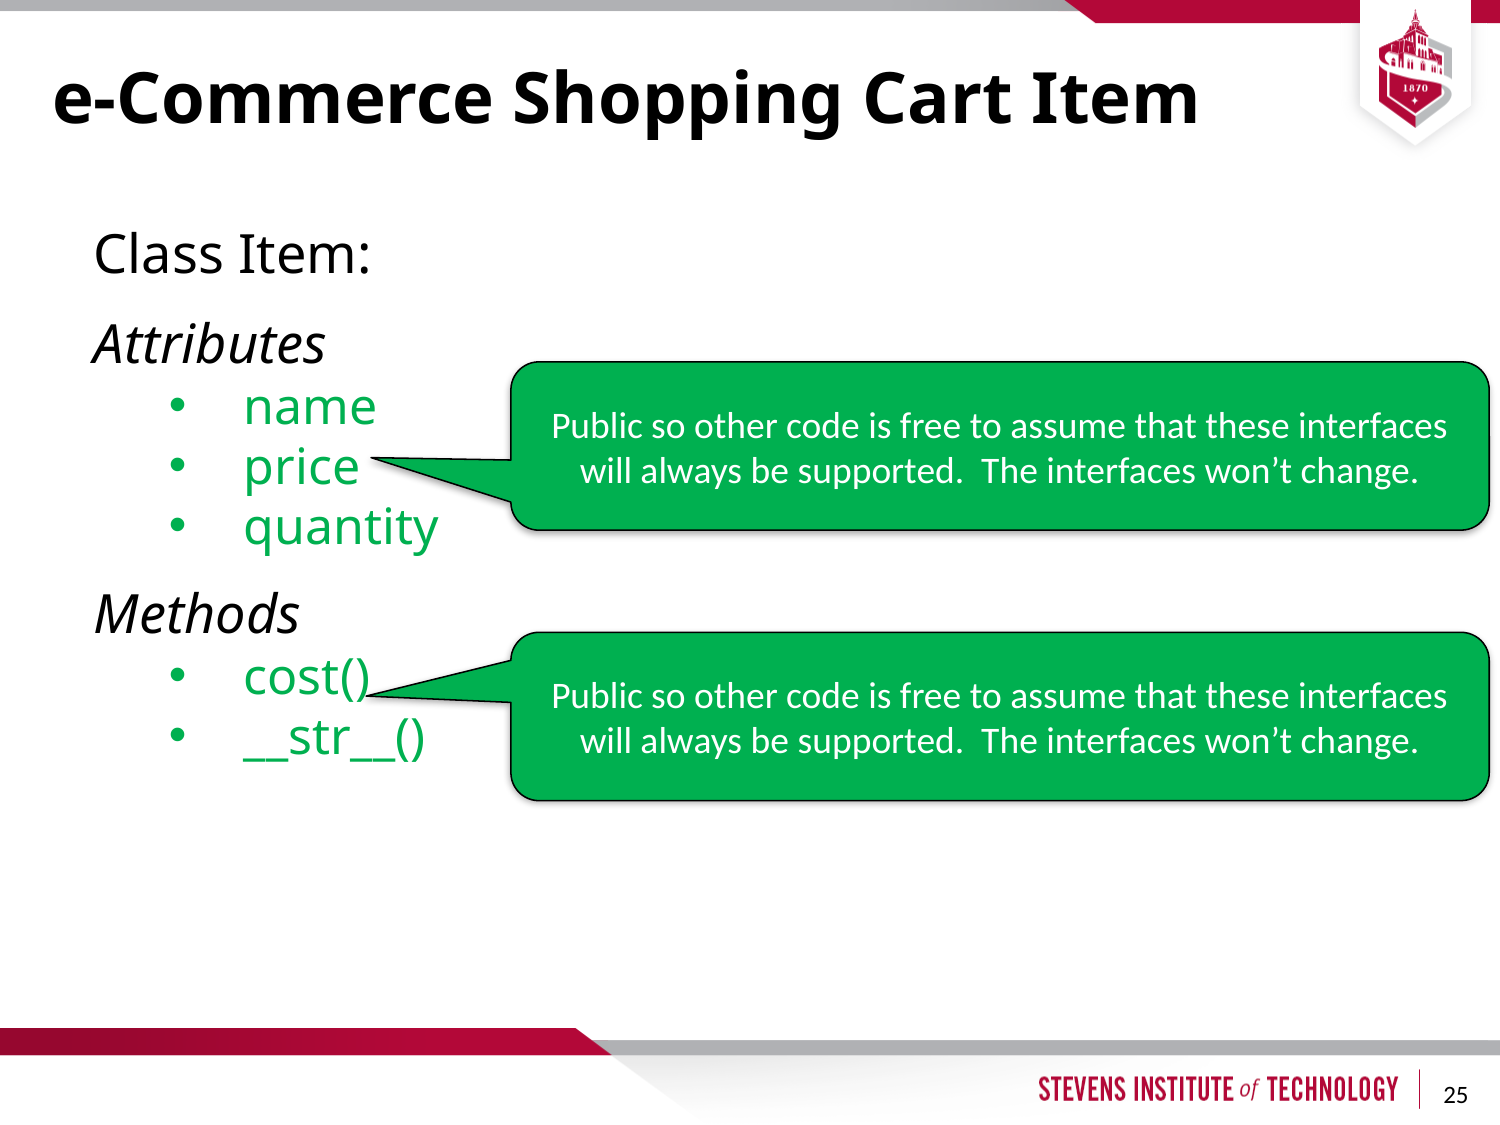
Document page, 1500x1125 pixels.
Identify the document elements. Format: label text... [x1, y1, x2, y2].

picture [0, 1028, 1500, 1125]
list Class Item: Attributes name price quantity Methods cost() __str__() [79, 212, 682, 953]
title e-Commerce Shopping Cart Item [37, 45, 1338, 150]
text_box Public so other code is free to assume that these interfaces will always be supported. The interfaces won’t change. [365, 631, 1491, 802]
text_box Public so other code is free to assume that these interfaces will always be supported. The interfaces won’t change. [370, 361, 1491, 531]
picture [0, 0, 1500, 160]
slide_number 25 [1428, 1071, 1490, 1108]
